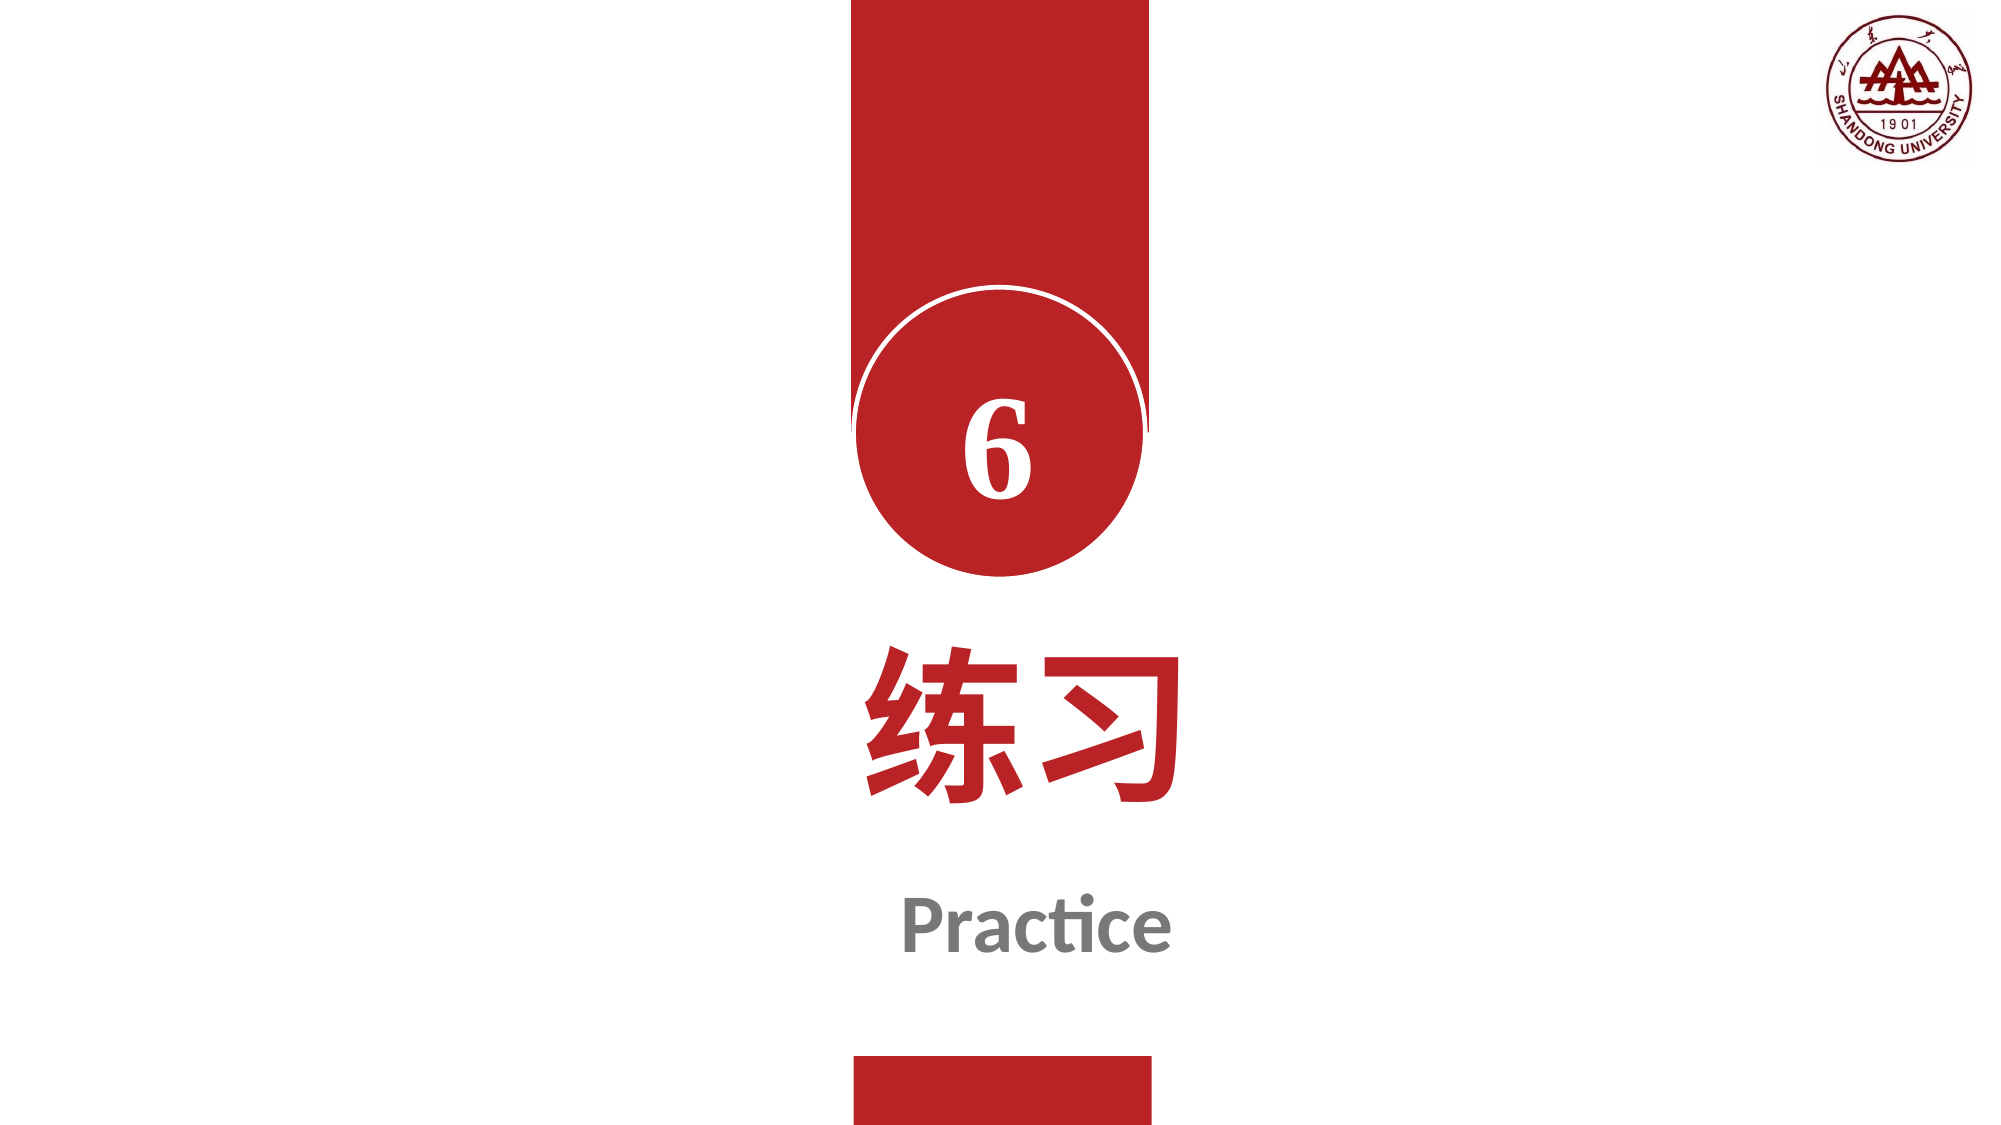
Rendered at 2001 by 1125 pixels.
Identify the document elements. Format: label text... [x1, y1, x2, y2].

text_box 练习 Practice [504, 670, 1552, 977]
text_box [1117, 343, 1148, 523]
text_box [849, 0, 1151, 434]
text_box [884, 285, 1115, 340]
picture [1820, 9, 1977, 167]
text_box 6 [879, 340, 1117, 536]
text_box [851, 347, 879, 520]
text_box [893, 536, 1106, 582]
text_box [851, 1054, 1154, 1125]
